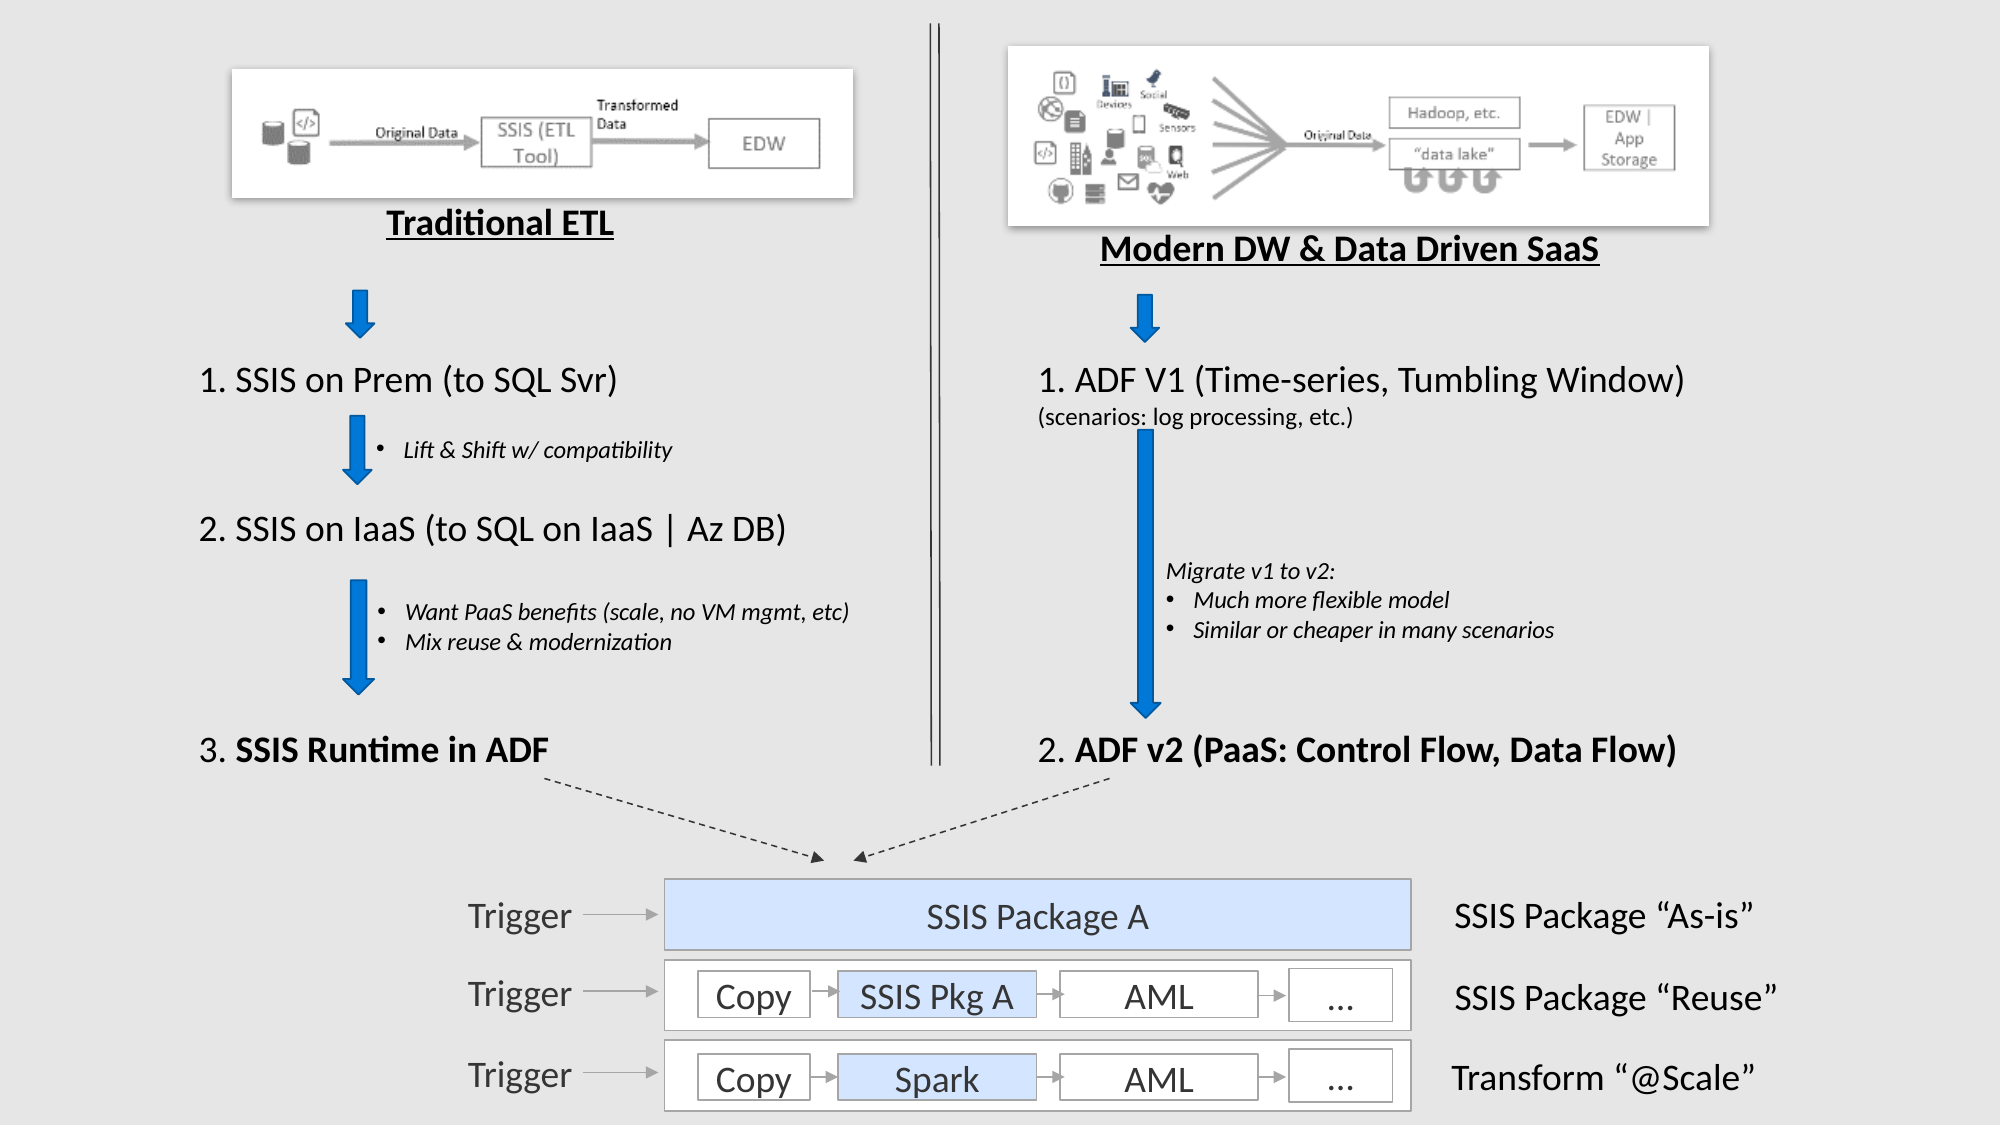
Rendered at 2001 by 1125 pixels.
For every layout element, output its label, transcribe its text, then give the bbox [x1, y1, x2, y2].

text_box 3. SSIS Runtime in ADF [183, 717, 756, 778]
text_box 2. SSIS on IaaS (to SQL on IaaS | Az DB) [183, 496, 839, 557]
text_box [544, 778, 825, 861]
text_box [342, 579, 375, 696]
text_box Copy [697, 1053, 811, 1101]
text_box Migrate v1 to v2: Much more flexible model Similar or cheaper in many scenarios [1150, 547, 1790, 651]
text_box [342, 414, 372, 485]
text_box Trigger [453, 1042, 590, 1102]
text_box SSIS Package “As-is” [1439, 884, 1770, 944]
text_box SSIS Package A [664, 878, 1412, 951]
text_box Lift & Shift w/ compatibility [361, 426, 774, 471]
text_box SSIS Package “Reuse” [1439, 965, 1794, 1026]
text_box [1129, 438, 1162, 717]
picture [1022, 59, 1695, 212]
text_box SSIS Pkg A [837, 970, 1037, 1018]
text_box Trigger [453, 961, 590, 1021]
text_box Trigger [453, 884, 590, 944]
text_box 1. SSIS on Prem (to SQL Svr) [183, 347, 756, 408]
text_box [345, 289, 376, 339]
text_box Want PaaS benefits (scale, no VM mgmt, etc) Mix reuse & modernization [362, 588, 867, 663]
text_box 2. ADF v2 (PaaS: Control Flow, Data Flow) [1022, 717, 1711, 778]
text_box Transform “@Scale” [1436, 1045, 1772, 1106]
text_box AML [1059, 970, 1259, 1018]
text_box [930, 23, 941, 766]
text_box [664, 1039, 1412, 1112]
text_box … [1288, 1048, 1393, 1103]
text_box 1. ADF V1 (Time-series, Tumbling Window) (scenarios: log processing, etc.) [1022, 347, 1810, 438]
text_box [1129, 293, 1161, 343]
text_box Traditional ETL [371, 206, 777, 251]
text_box [664, 959, 1412, 1031]
text_box Copy [697, 970, 811, 1018]
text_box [853, 778, 1110, 861]
text_box Modern DW & Data Driven SaaS [1085, 235, 1620, 277]
text_box AML [1059, 1053, 1259, 1101]
text_box … [1288, 968, 1393, 1022]
text_box Spark [837, 1053, 1037, 1101]
picture [246, 83, 839, 184]
